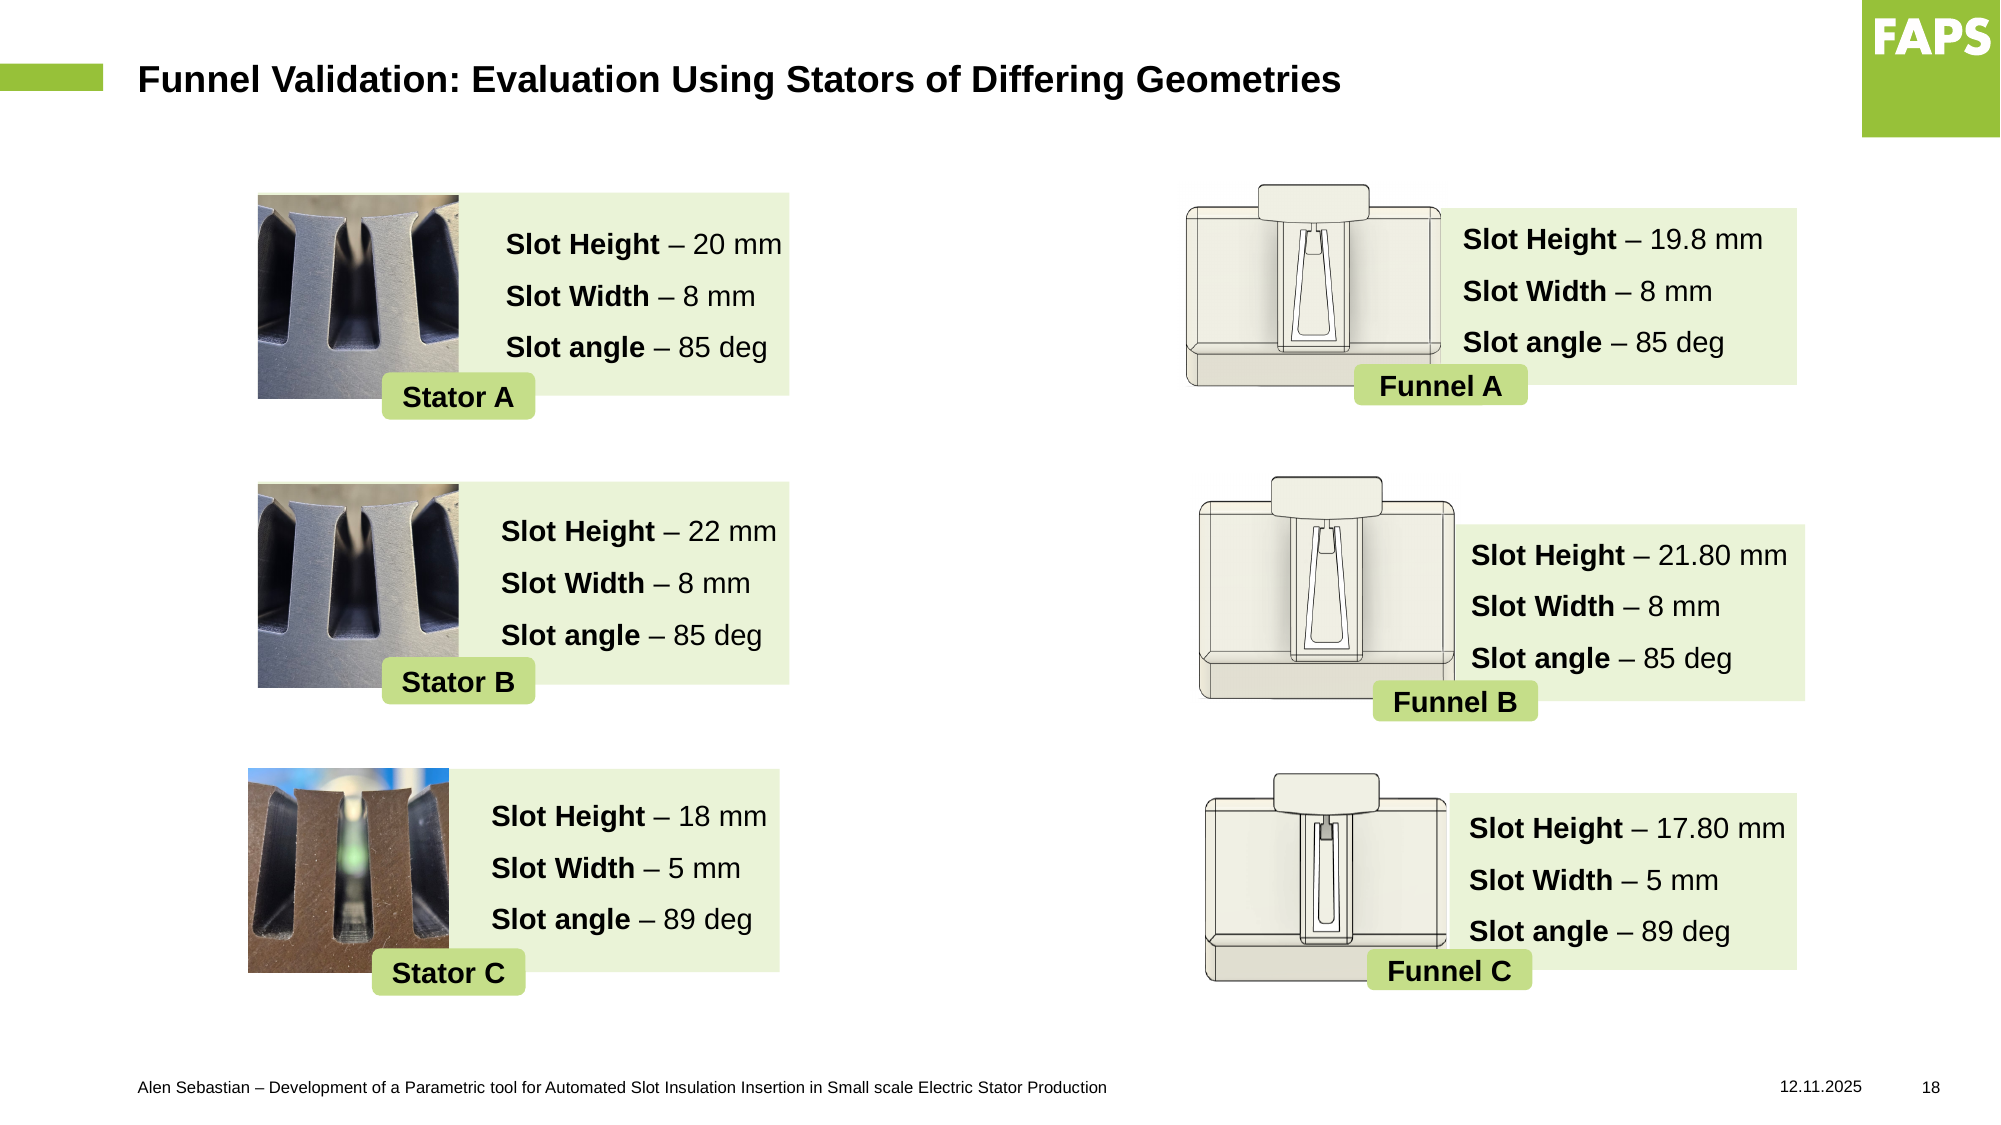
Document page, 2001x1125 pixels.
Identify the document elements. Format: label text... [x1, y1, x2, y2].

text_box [247, 192, 809, 996]
slide_number 18 [1862, 1076, 2000, 1098]
title Funnel Validation: Evaluation Using Stators of Differing Geometries [137, 54, 1828, 138]
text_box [1204, 770, 1797, 991]
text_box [1190, 473, 1806, 722]
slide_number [1599, 1076, 1862, 1098]
footer Alen Sebastian – Development of a Parametric tool for Automated Slot Insulation Insertion in Small scale Electric Stator Production [137, 1076, 1599, 1098]
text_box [1177, 181, 1798, 406]
